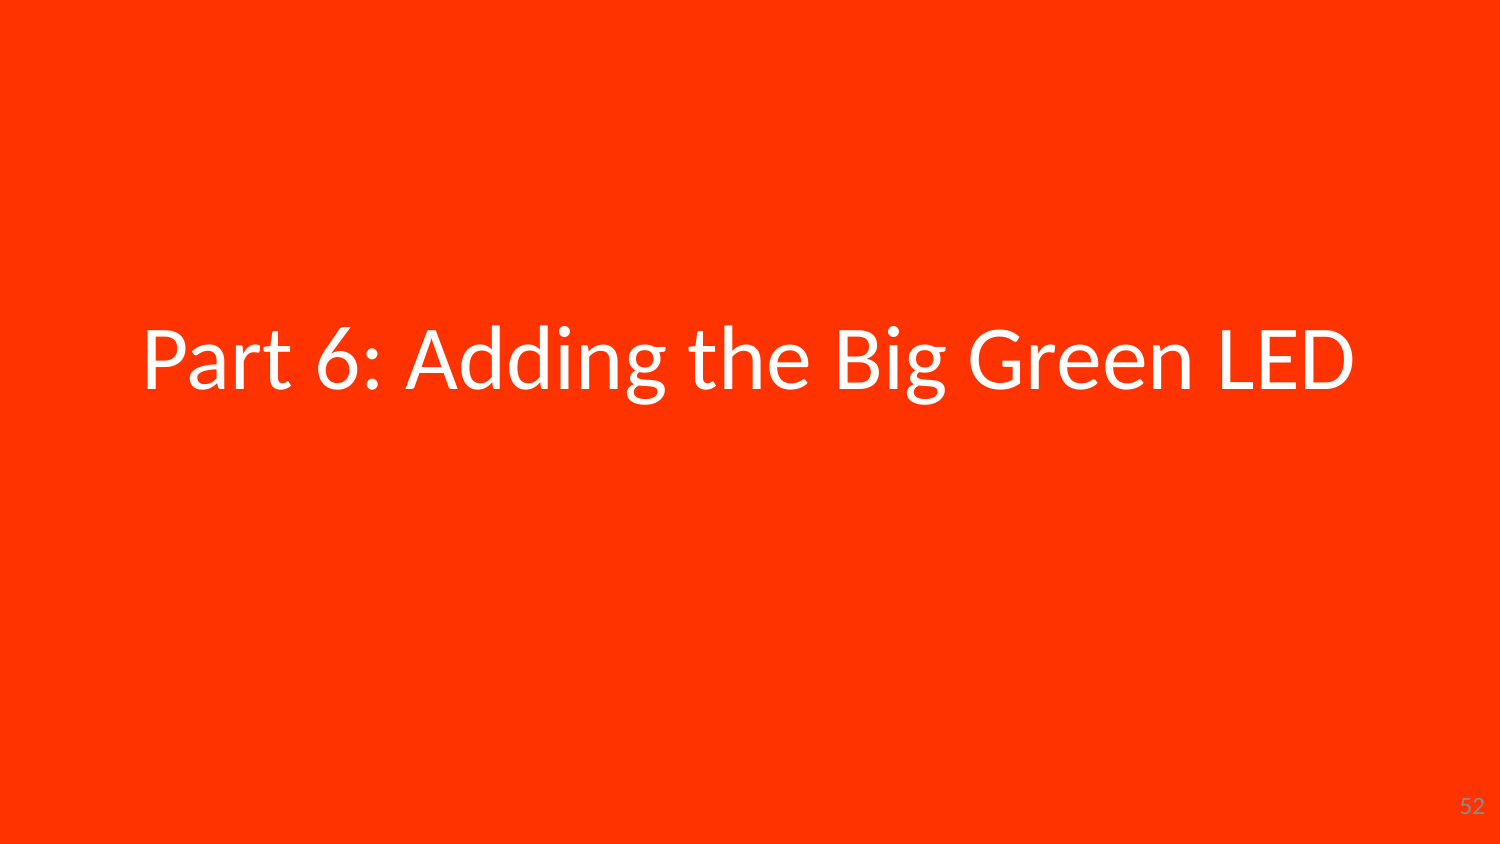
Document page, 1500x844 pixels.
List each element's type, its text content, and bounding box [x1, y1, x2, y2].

title Part 6: Adding the Big Green LED [112, 262, 1388, 443]
slide_number 52 [1415, 782, 1500, 828]
